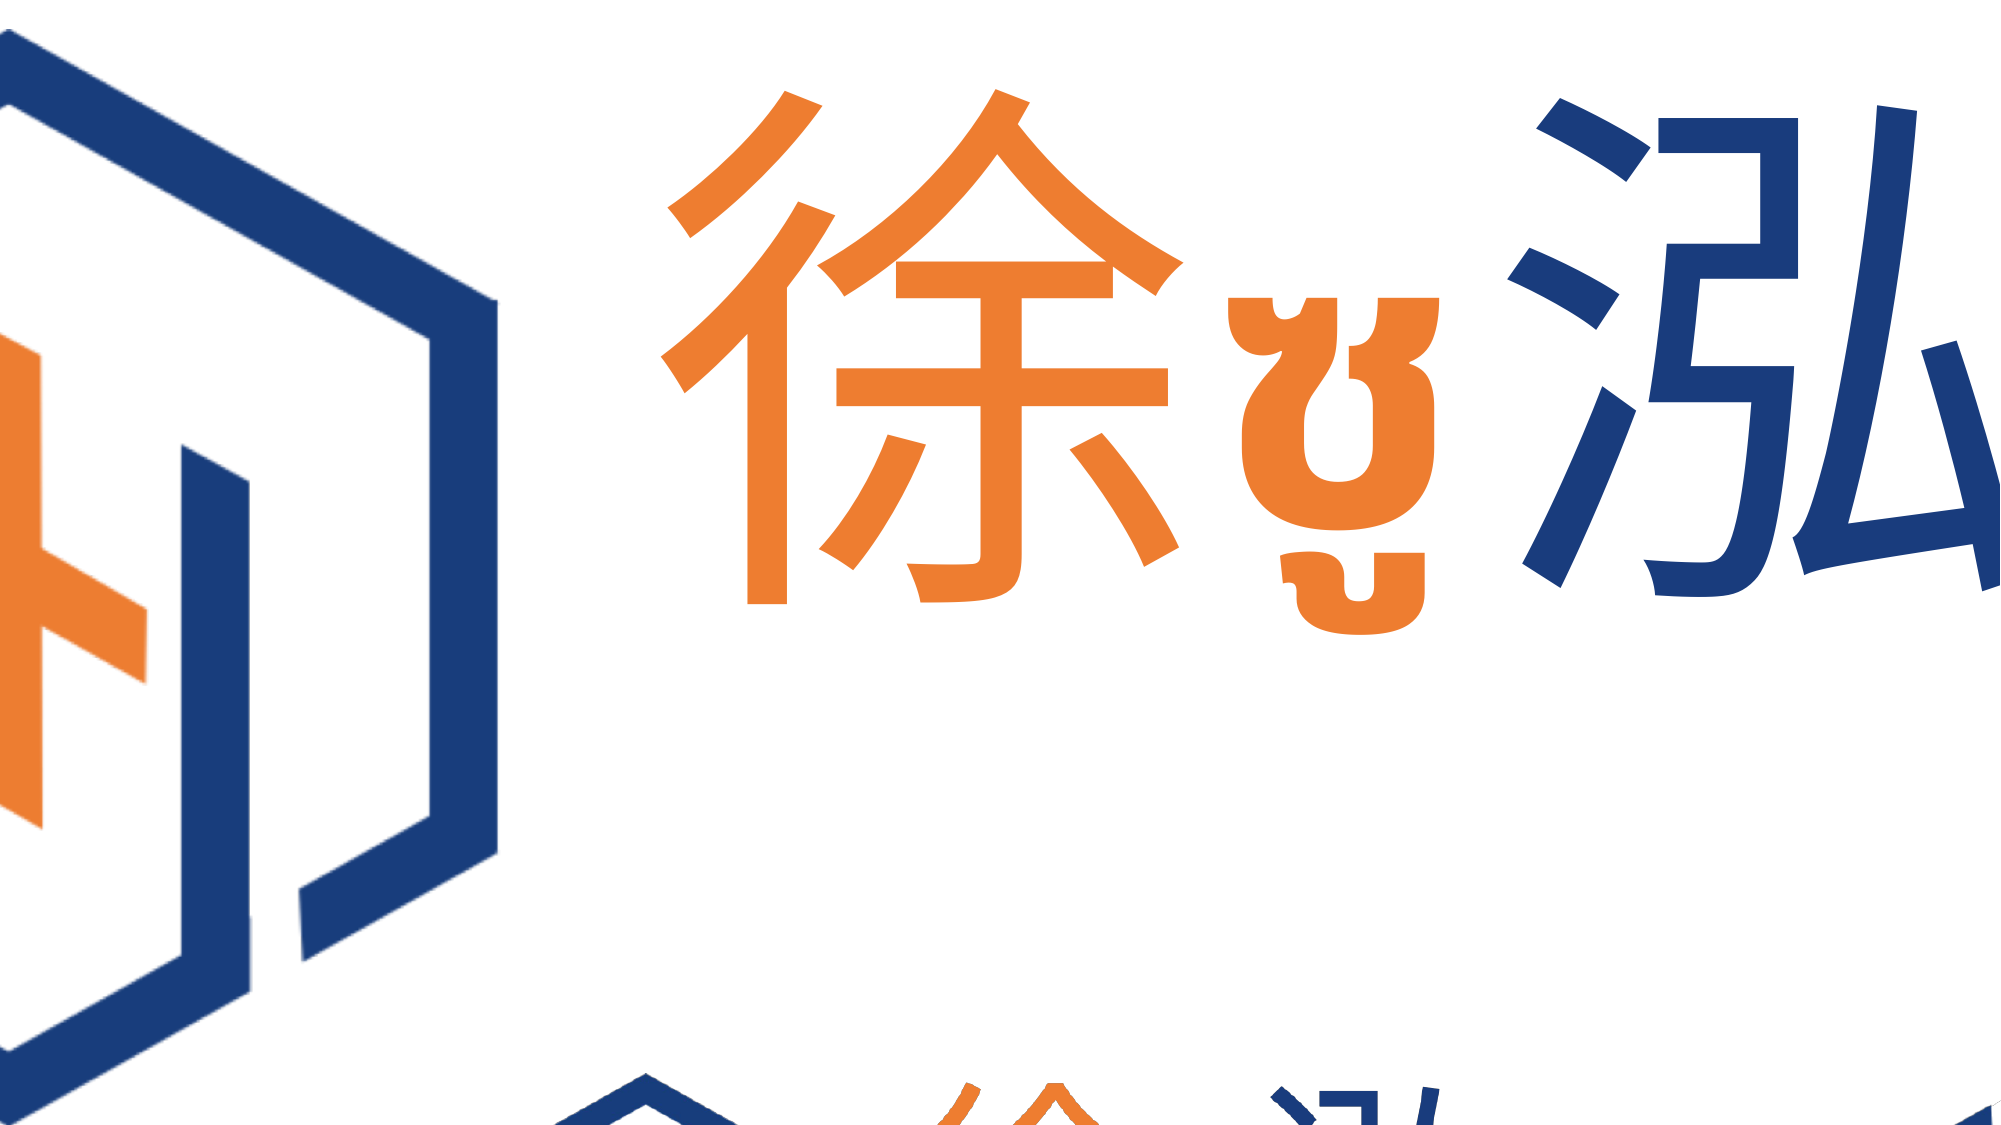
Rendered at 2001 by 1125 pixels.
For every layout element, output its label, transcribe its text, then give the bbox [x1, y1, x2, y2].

picture [1911, 1038, 2000, 1125]
text_box 徐 [634, 0, 1300, 677]
text_box 泓 [1471, 0, 2000, 677]
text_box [0, 29, 557, 1125]
picture [442, 29, 1613, 1125]
text_box ซู [1198, 199, 1500, 612]
